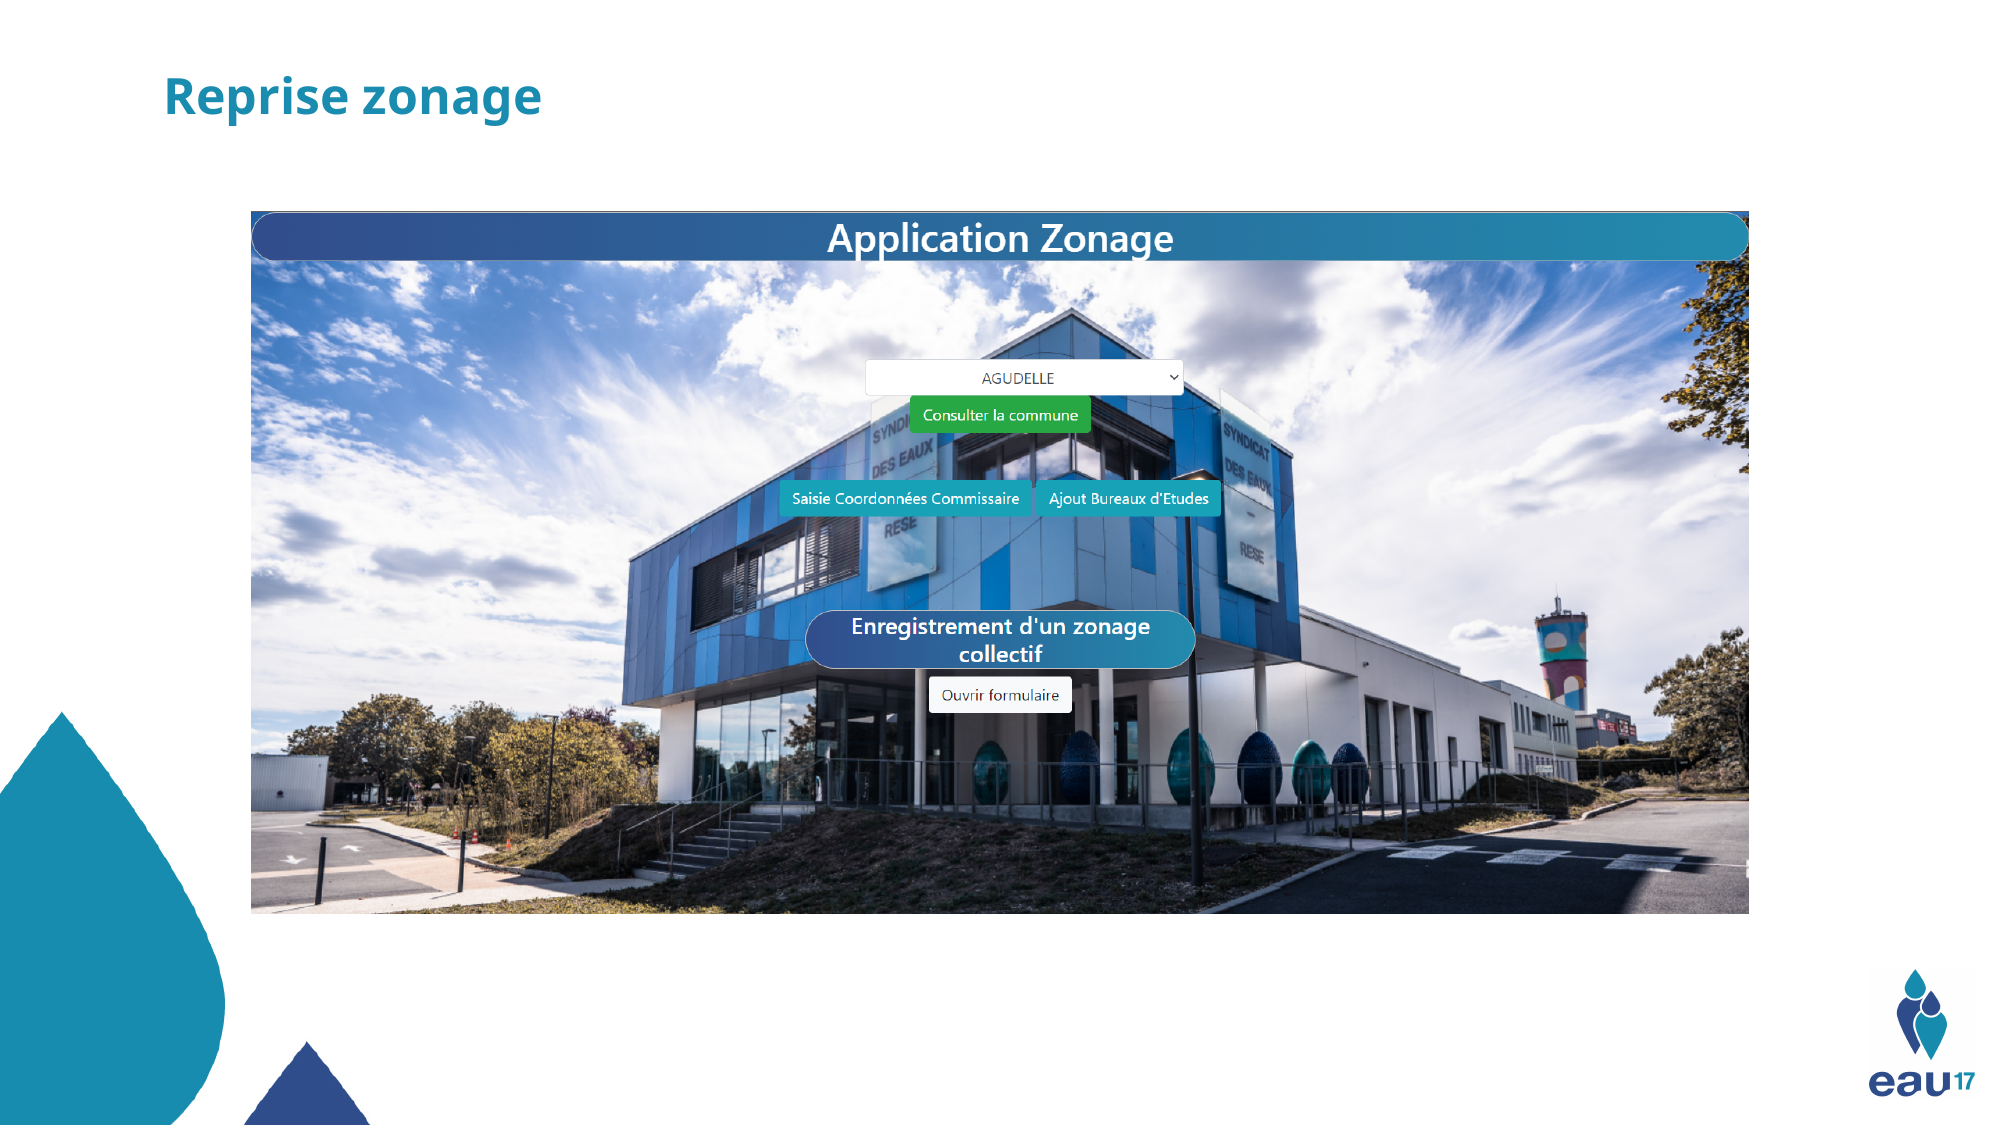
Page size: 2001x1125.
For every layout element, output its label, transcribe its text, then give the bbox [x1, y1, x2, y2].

picture [0, 211, 1749, 1125]
list Reprise zonage [148, 63, 1712, 147]
picture [1869, 969, 1975, 1099]
